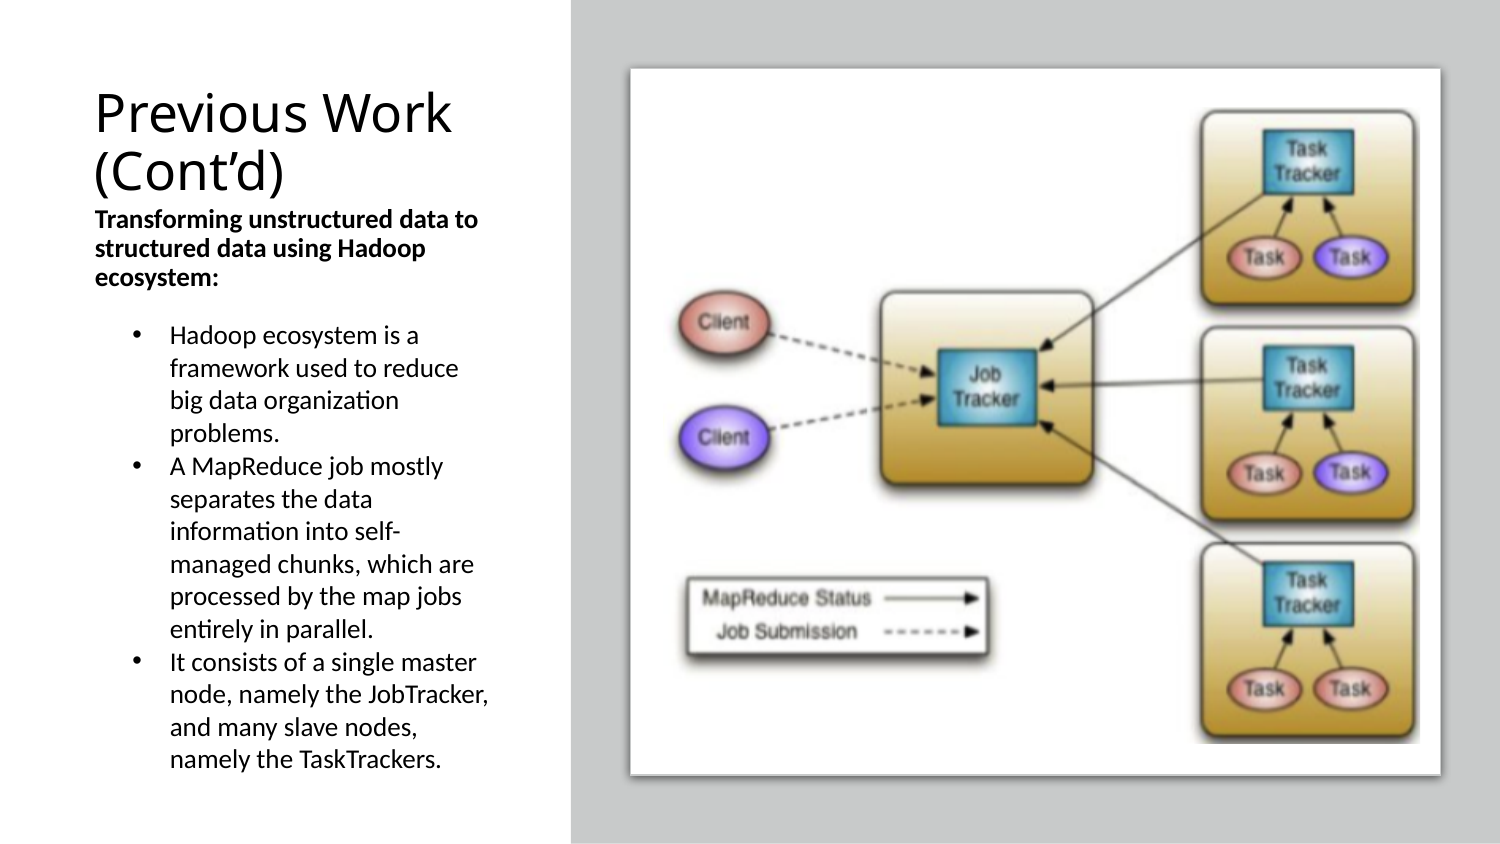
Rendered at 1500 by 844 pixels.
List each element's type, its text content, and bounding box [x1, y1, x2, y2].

title Previous Work (Cont’d) [79, 25, 512, 197]
picture [663, 99, 1421, 744]
list Transforming unstructured data to structured data using Hadoop ecosystem: Hadoop ecosystem is a framework used to reduce big data organization problems. A MapReduce job mostly separates the data information into self-managed chunks, which are processed by the map jobs entirely in parallel. It consists of a single master node, namely the JobTracker, and many slave nodes, namely the TaskTrackers. [79, 197, 512, 819]
text_box [629, 68, 1441, 776]
text_box [570, 0, 1500, 844]
